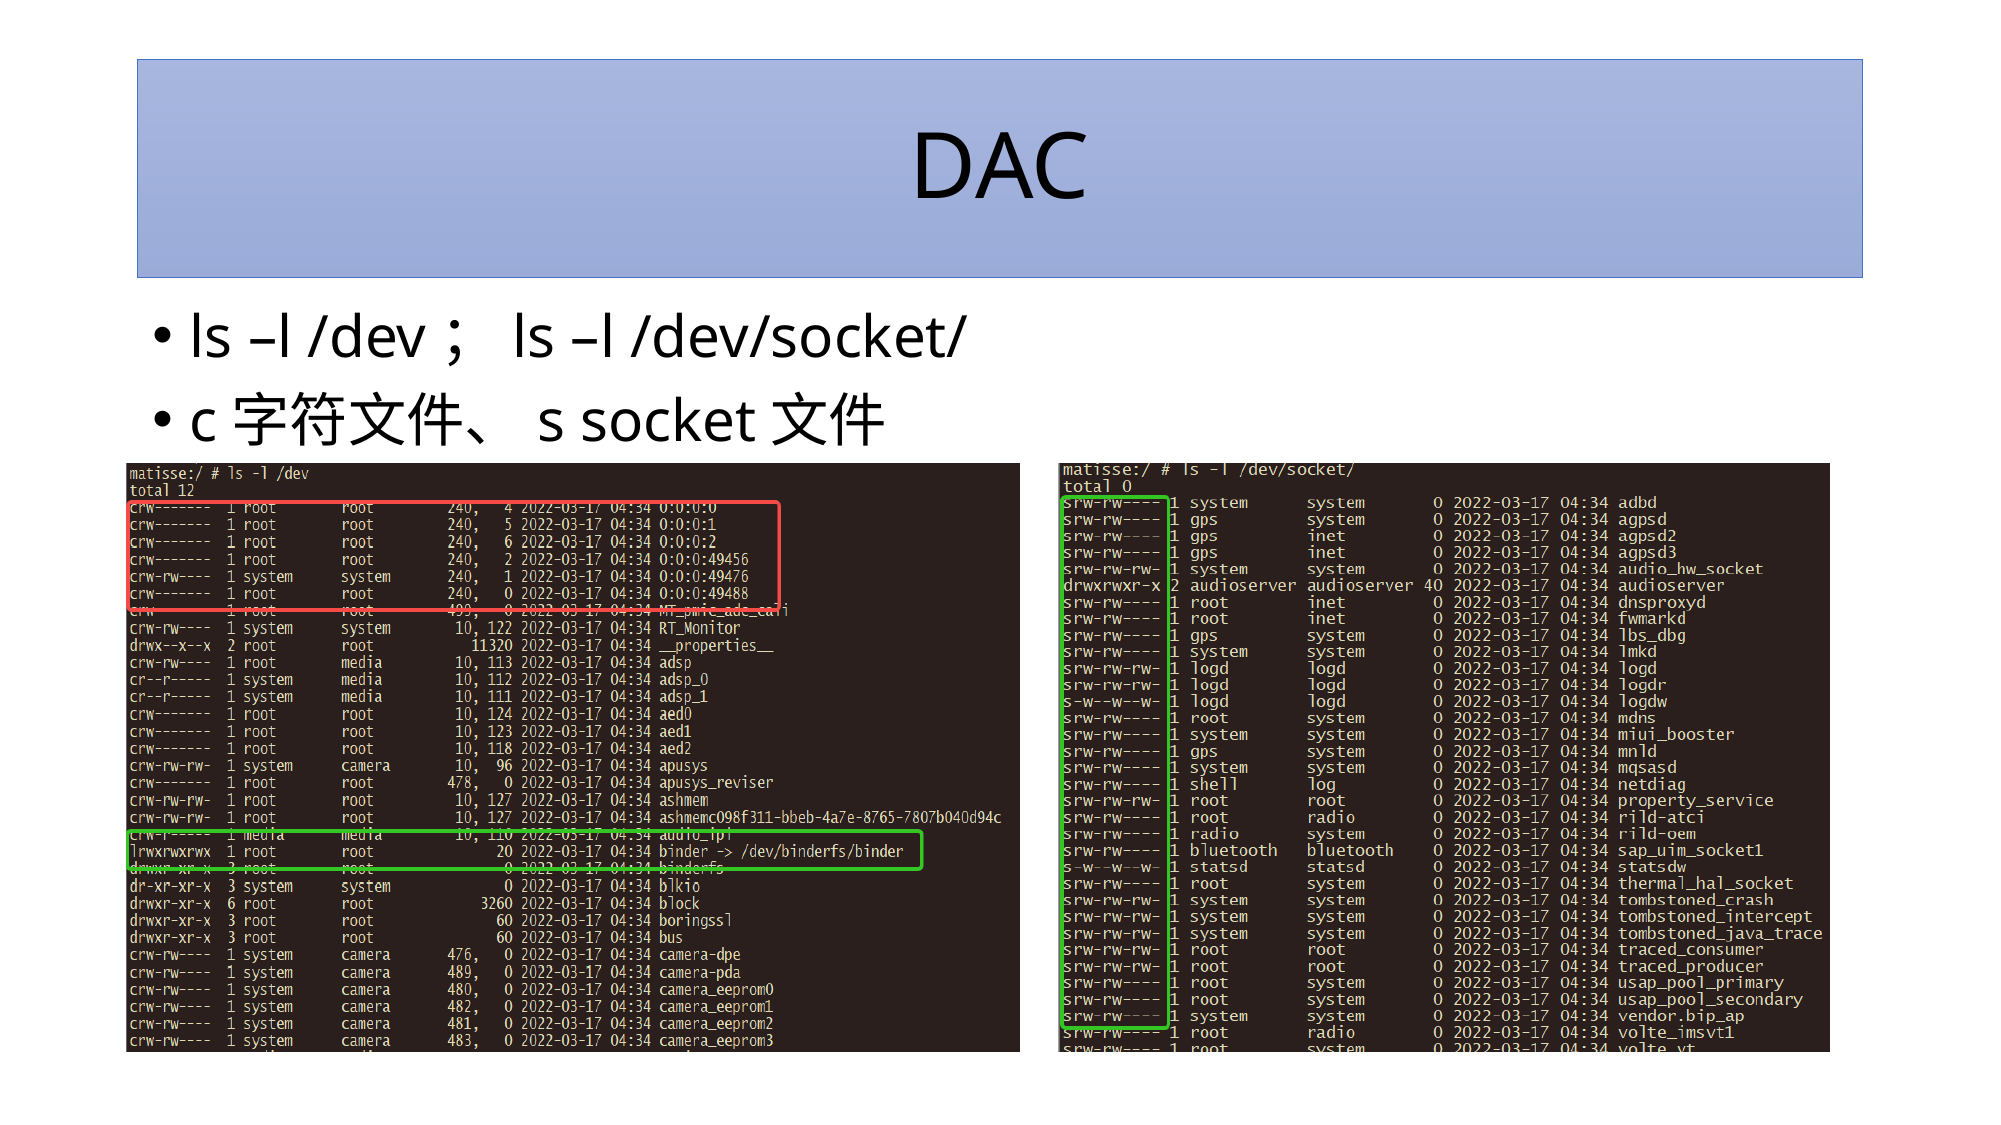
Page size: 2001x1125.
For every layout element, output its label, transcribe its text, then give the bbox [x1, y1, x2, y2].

title DAC [137, 59, 1863, 278]
picture [126, 463, 1020, 1052]
picture [1058, 463, 1830, 1052]
list ls –l /dev；ls –l /dev/socket/ c字符文件、s socket文件 [137, 299, 1863, 1014]
